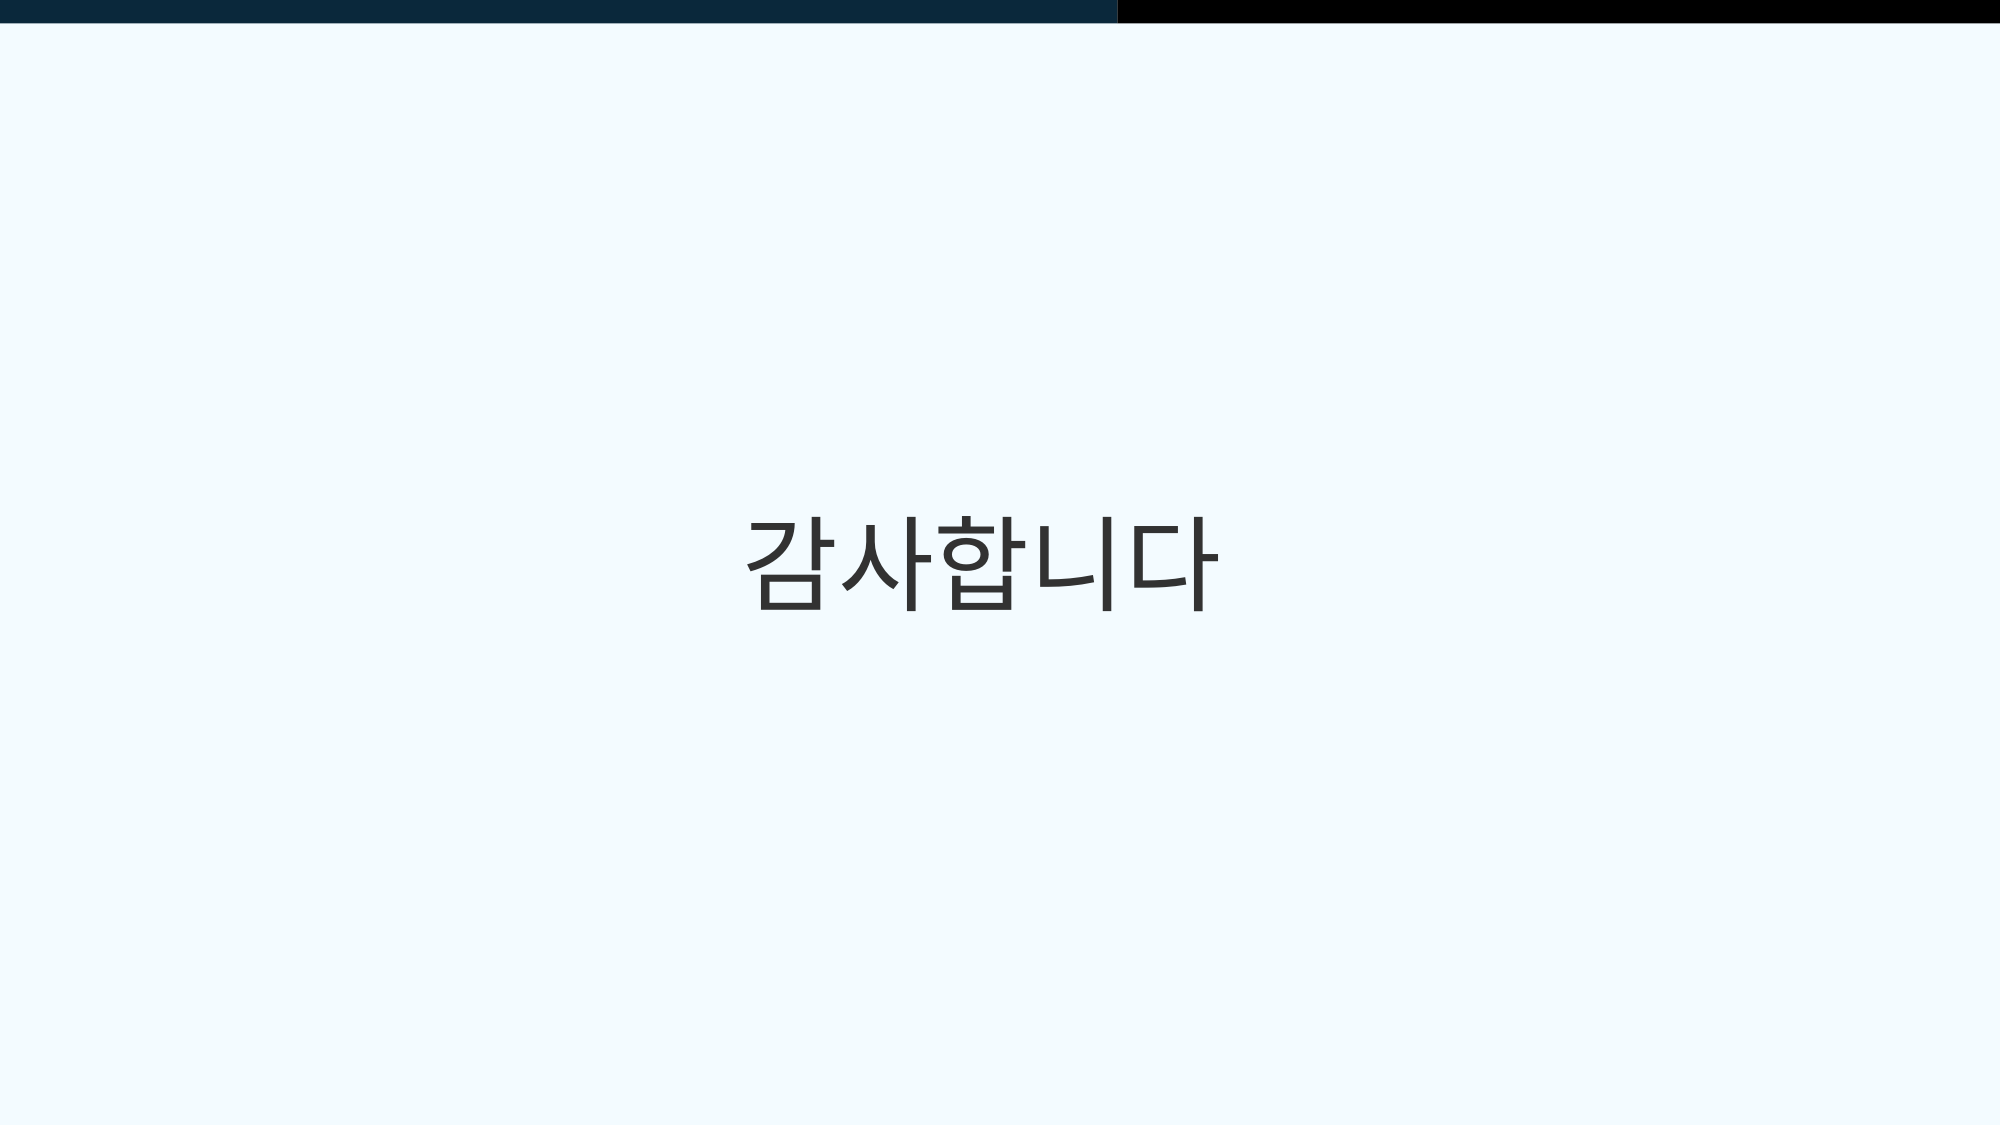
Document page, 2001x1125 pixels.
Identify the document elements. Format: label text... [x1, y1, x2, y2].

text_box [0, 0, 2000, 24]
text_box 감사합니다 [727, 491, 1273, 632]
